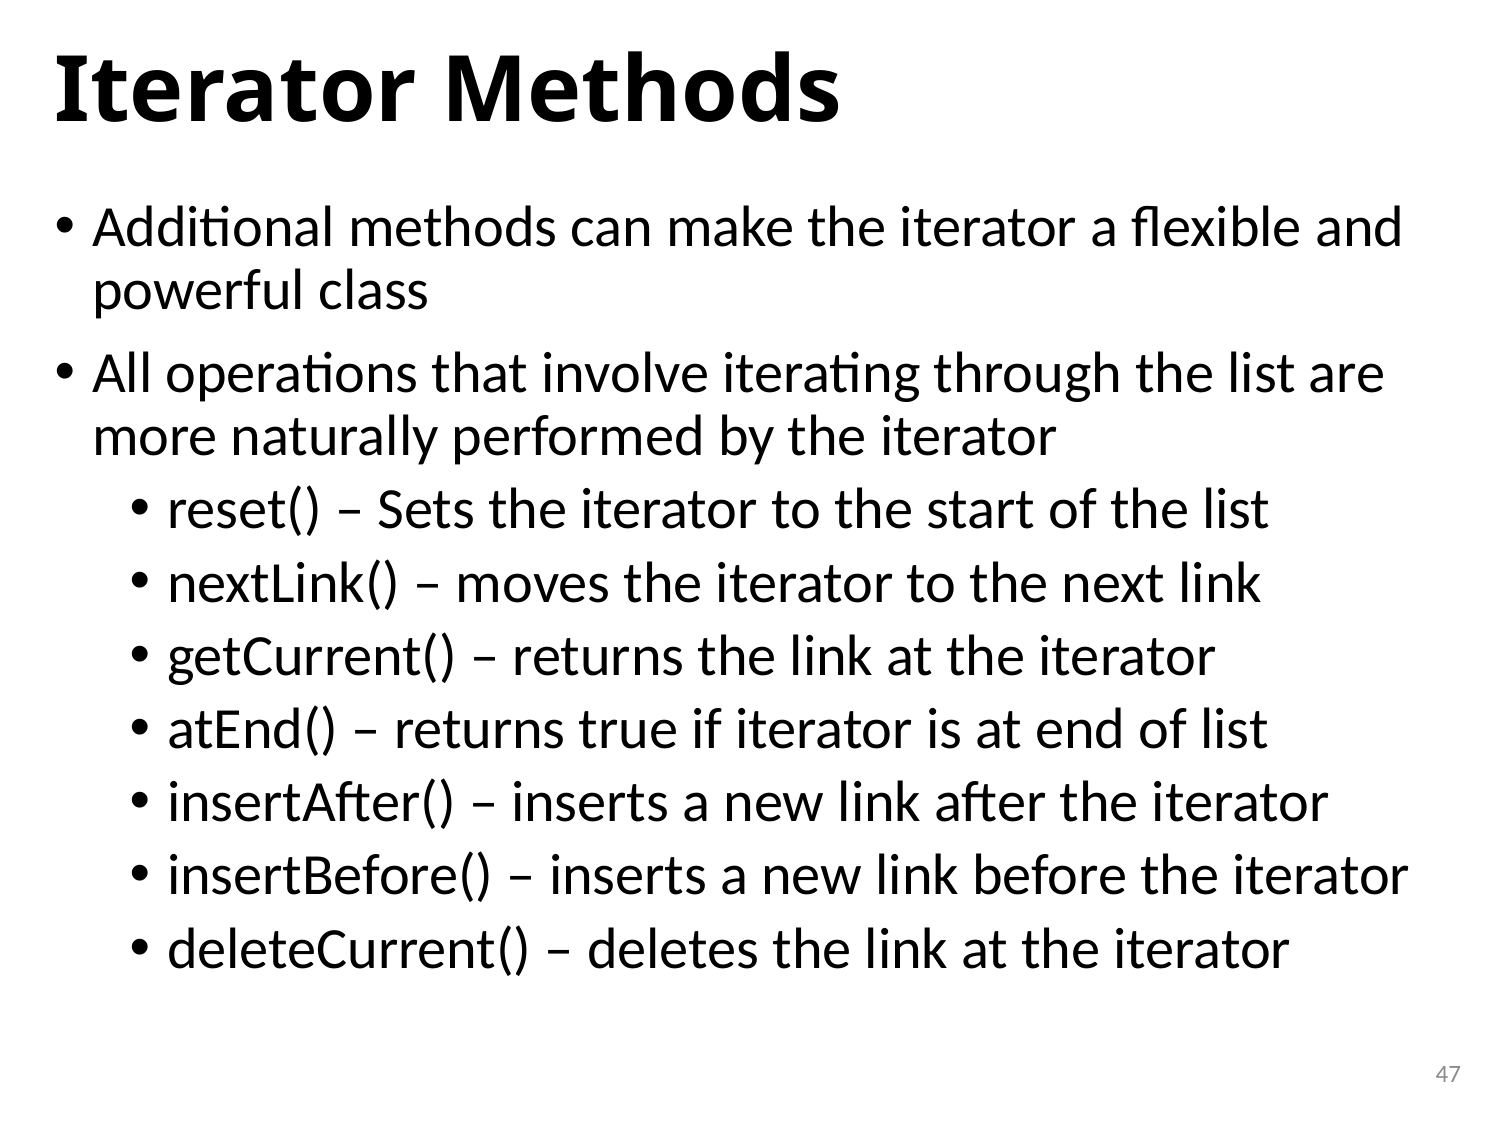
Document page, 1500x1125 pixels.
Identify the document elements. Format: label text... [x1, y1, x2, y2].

title Iterator Methods [39, 22, 1461, 161]
slide_number 47 [1138, 1042, 1477, 1103]
list Additional methods can make the iterator a flexible and powerful class All operations that involve iterating through the list are more naturally performed by the iterator reset() – Sets the iterator to the start of the list nextLink() – moves the iterator to the next link getCurrent() – returns the link at the iterator atEnd() – returns true if iterator is at end of list insertAfter() – inserts a new link after the iterator insertBefore() – inserts a new link before the iterator deleteCurrent() – deletes the link at the iterator [39, 188, 1461, 1085]
